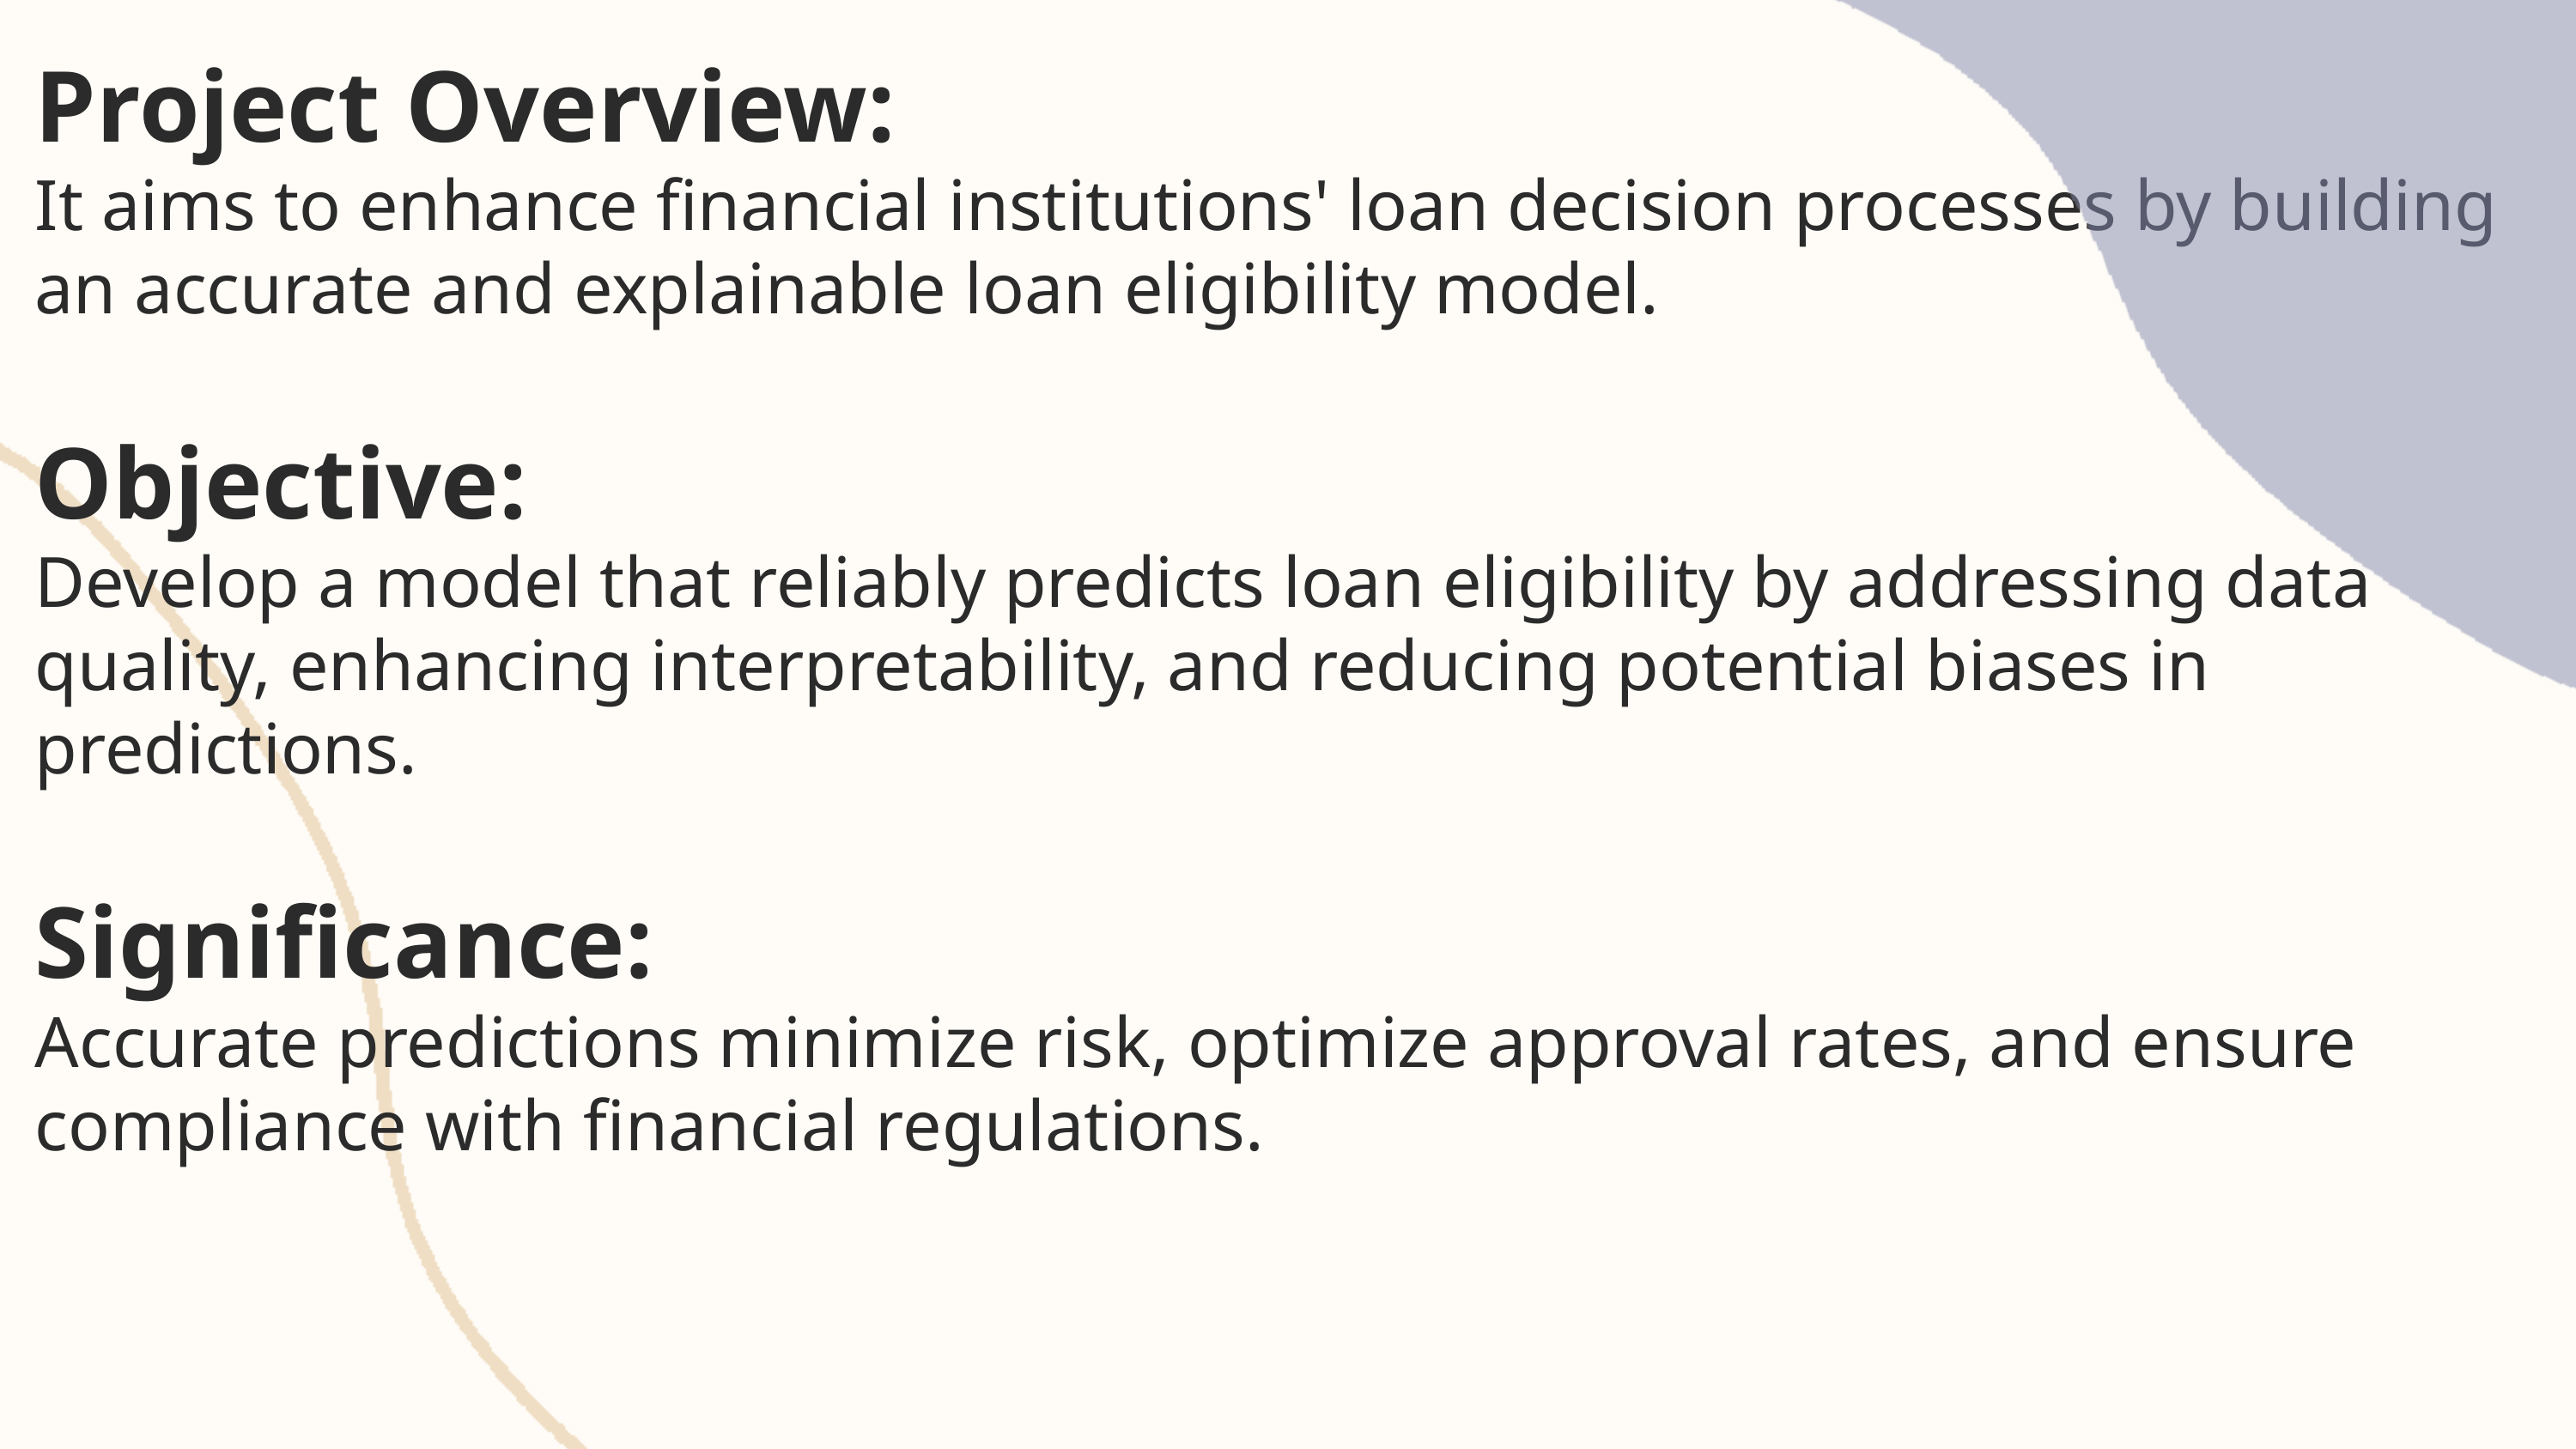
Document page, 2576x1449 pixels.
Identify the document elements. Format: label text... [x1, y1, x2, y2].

text_box Significance: Accurate predictions minimize risk, optimize approval rates, and ensure compliance with financial regulations. [681, 880, 2542, 1165]
picture [1820, 0, 2576, 755]
text_box Objective: Develop a model that reliably predicts loan eligibility by addressing data quality, enhancing interpretability, and reducing potential biases in predictions. [680, 420, 2542, 789]
picture [0, 415, 678, 1449]
text_box Project Overview: It aims to enhance financial institutions' loan decision processes by building an accurate and explainable loan eligibility model. [34, 43, 1814, 328]
